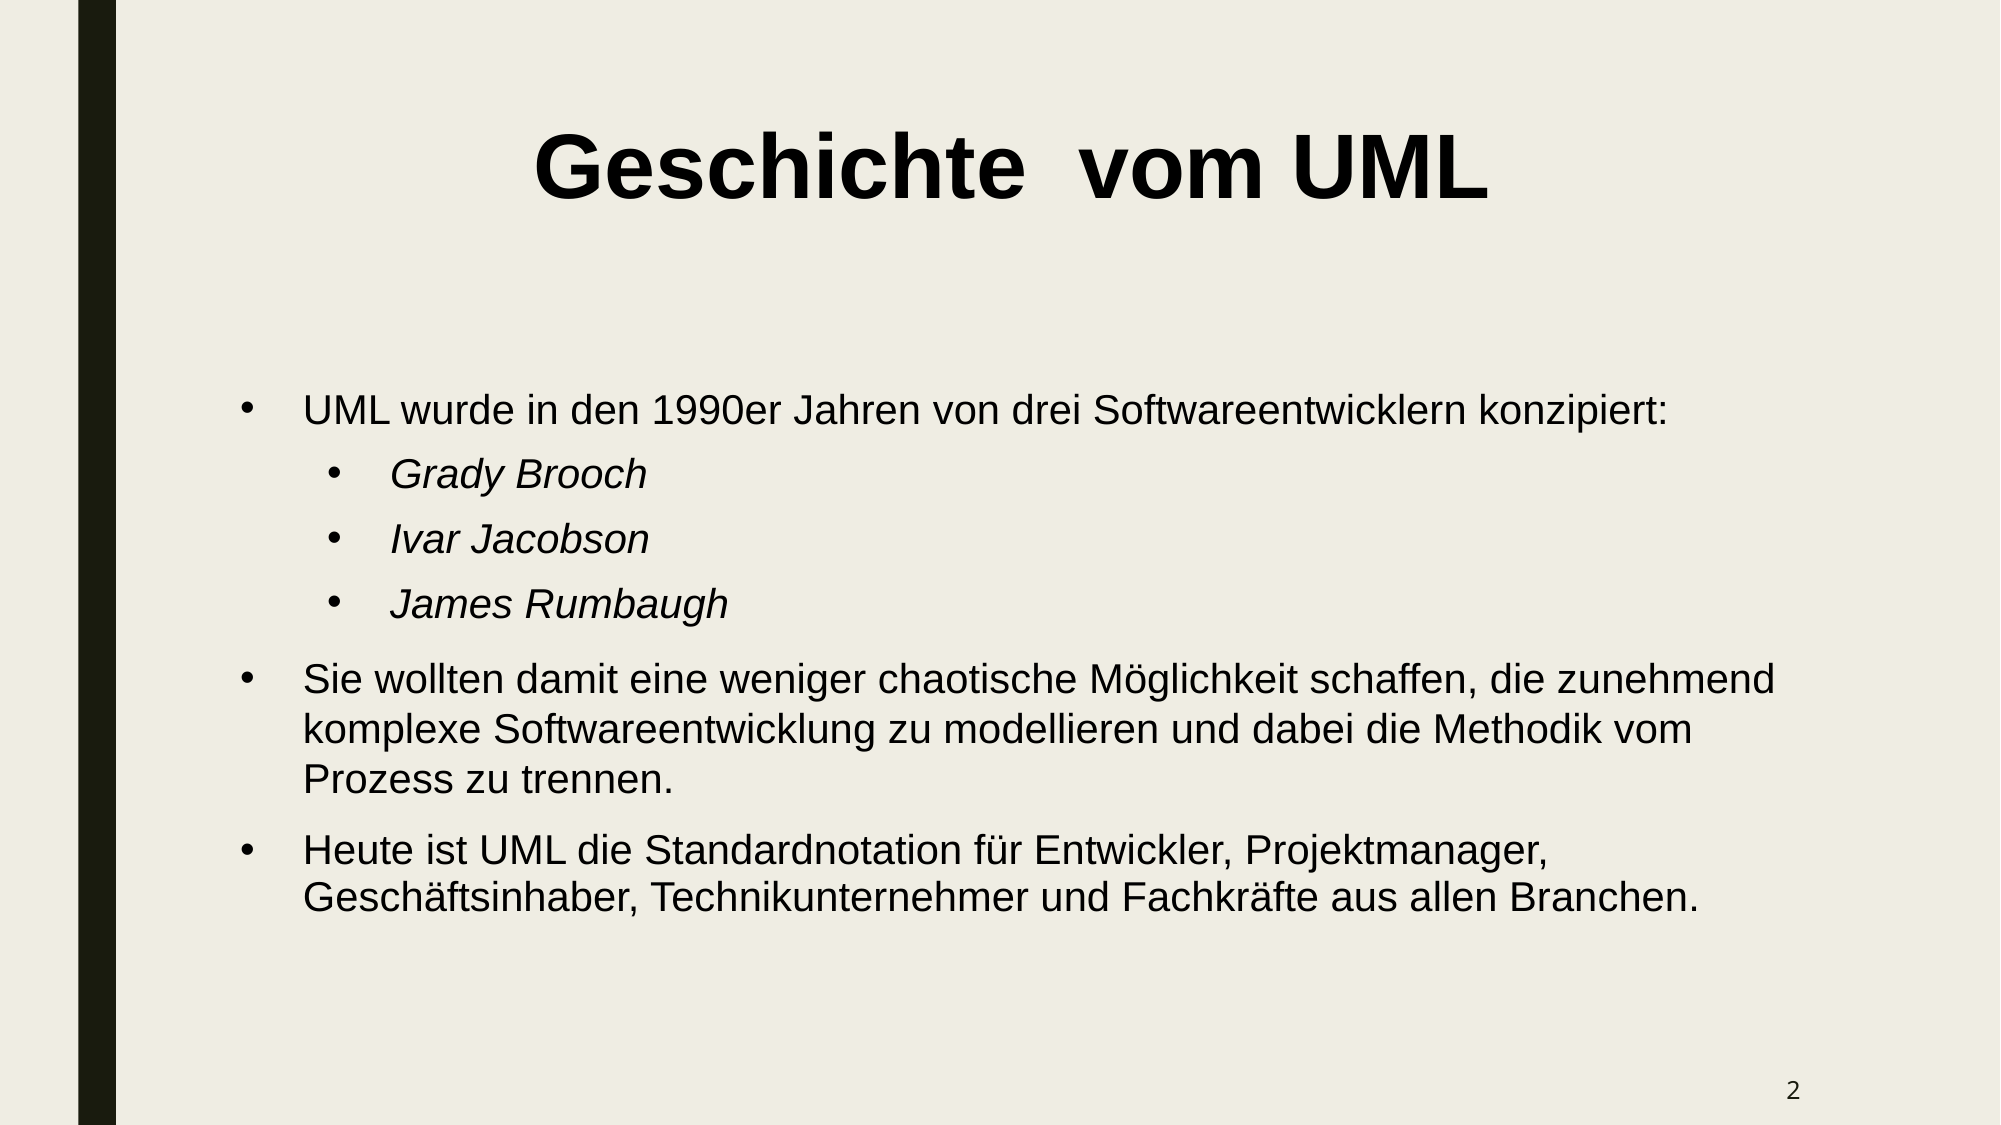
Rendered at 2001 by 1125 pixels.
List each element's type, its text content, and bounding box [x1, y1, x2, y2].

slide_number 2 [1553, 1058, 1816, 1125]
list UML wurde in den 1990er Jahren von drei Softwareentwicklern konzipiert: Grady Brooch Ivar Jacobson James Rumbaugh Sie wollten damit eine weniger chaotische Möglichkeit schaffen, die zunehmend komplexe Softwareentwicklung zu modellieren und dabei die Methodik vom Prozess zu trennen. Heute ist UML die Standardnotation für Entwickler, Projektmanager, Geschäftsinhaber, Technikunternehmer und Fachkräfte aus allen Branchen. [225, 375, 1800, 963]
title Geschichte vom UML [225, 112, 1800, 357]
